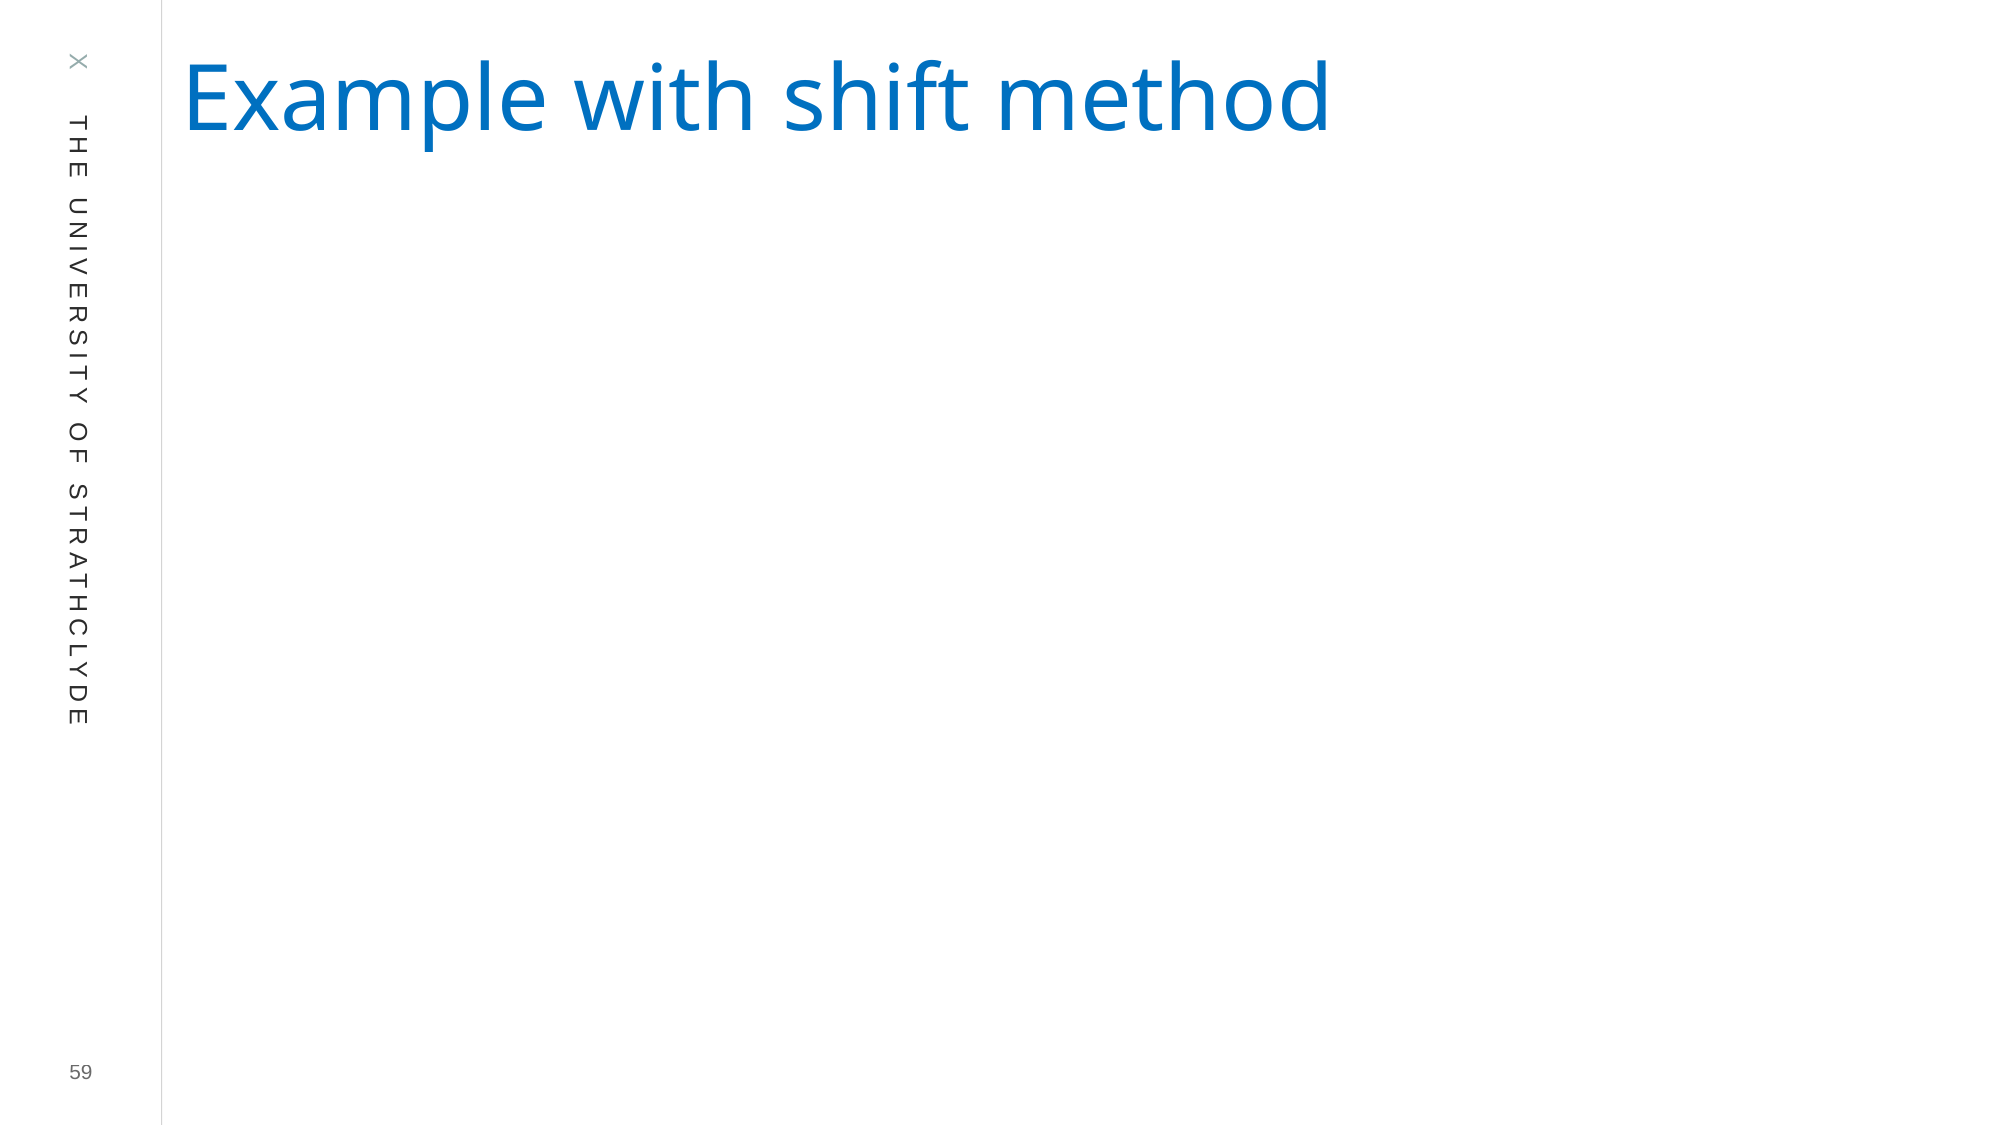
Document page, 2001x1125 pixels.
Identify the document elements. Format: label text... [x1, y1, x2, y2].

title Example with shift method [180, 28, 2000, 182]
slide_number 59 [38, 1052, 123, 1091]
